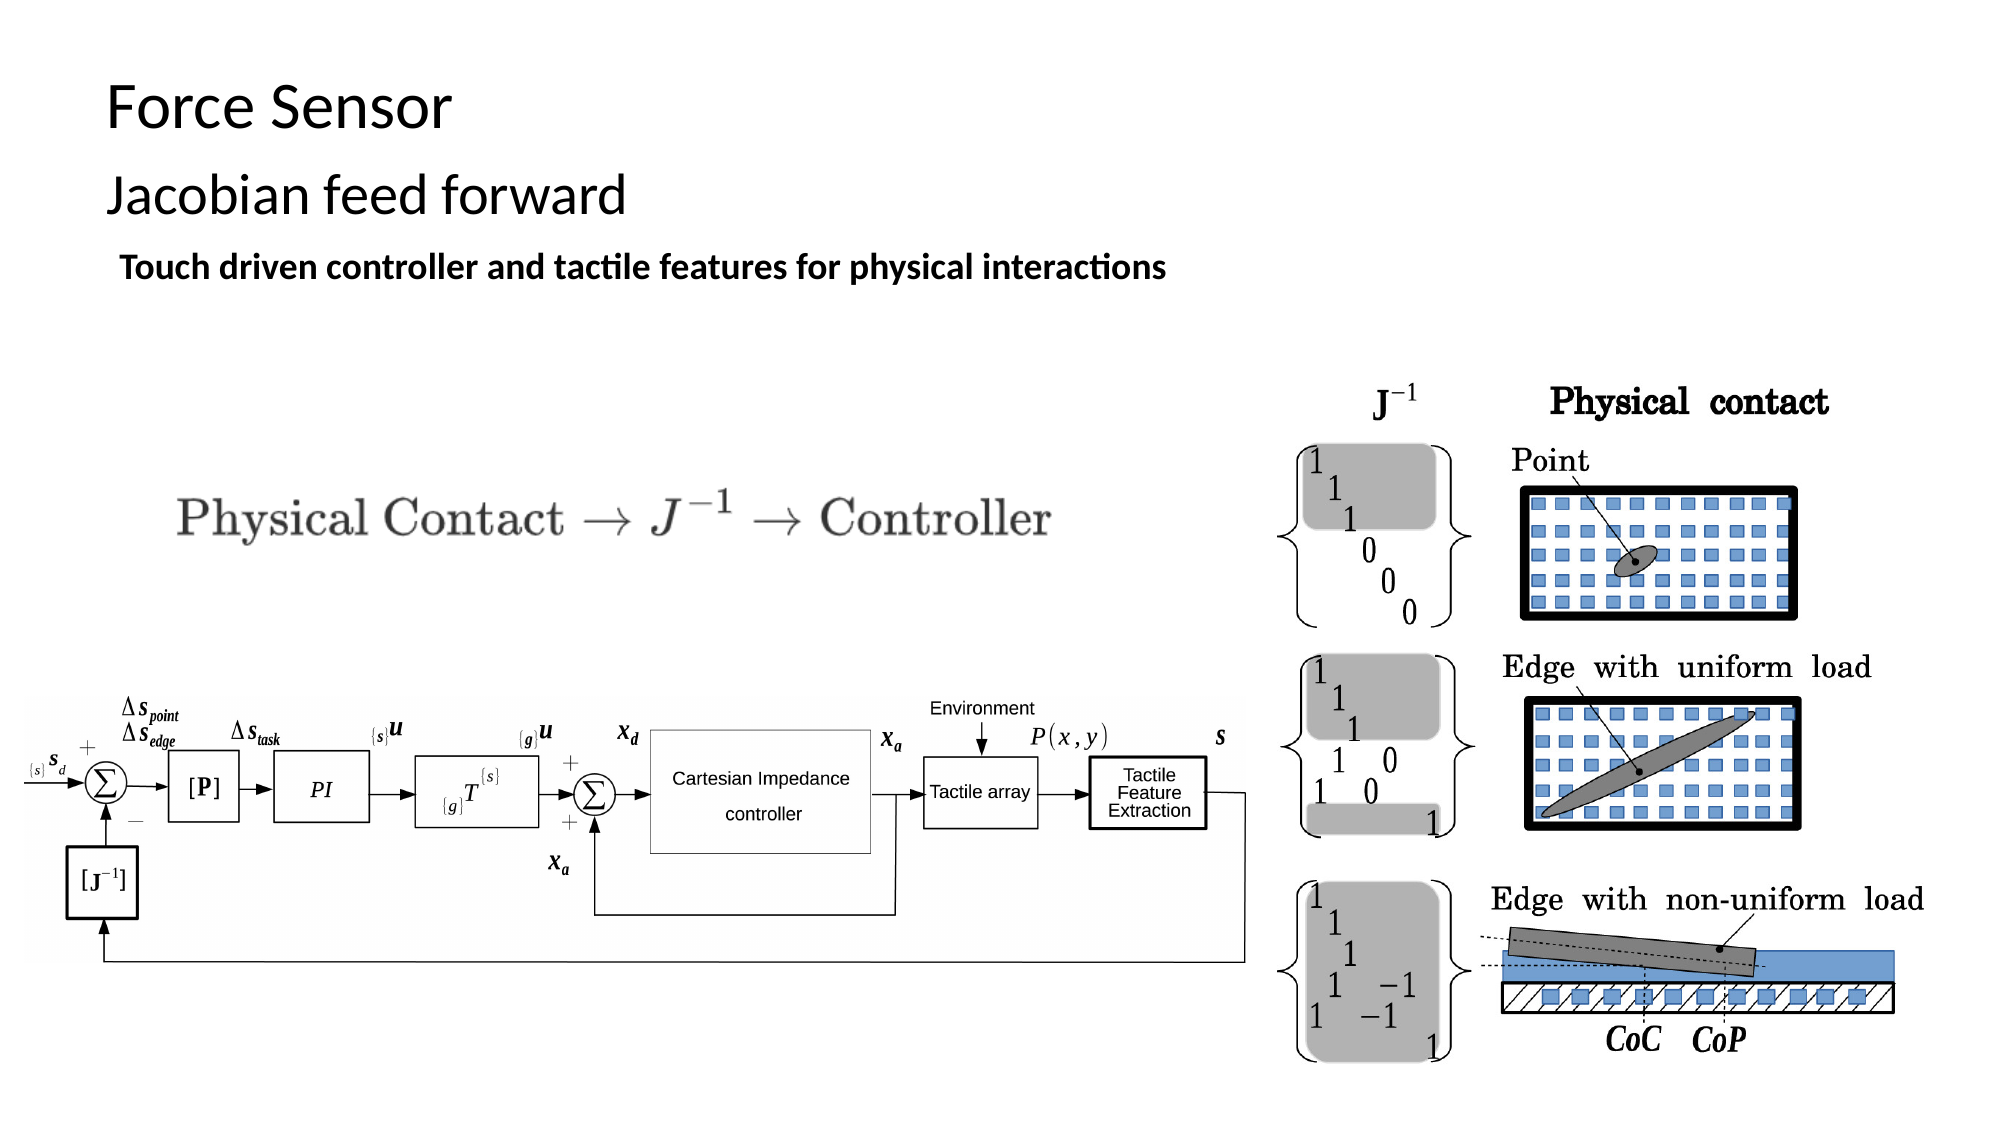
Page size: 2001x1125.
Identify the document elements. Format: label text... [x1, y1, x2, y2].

text_box Jacobian feed forward [92, 149, 875, 234]
text_box Touch driven controller and tactile features for physical interactions [104, 234, 1357, 295]
picture [24, 696, 1246, 963]
picture [1277, 381, 1924, 1067]
picture [138, 458, 1110, 563]
text_box Force Sensor [92, 54, 538, 149]
